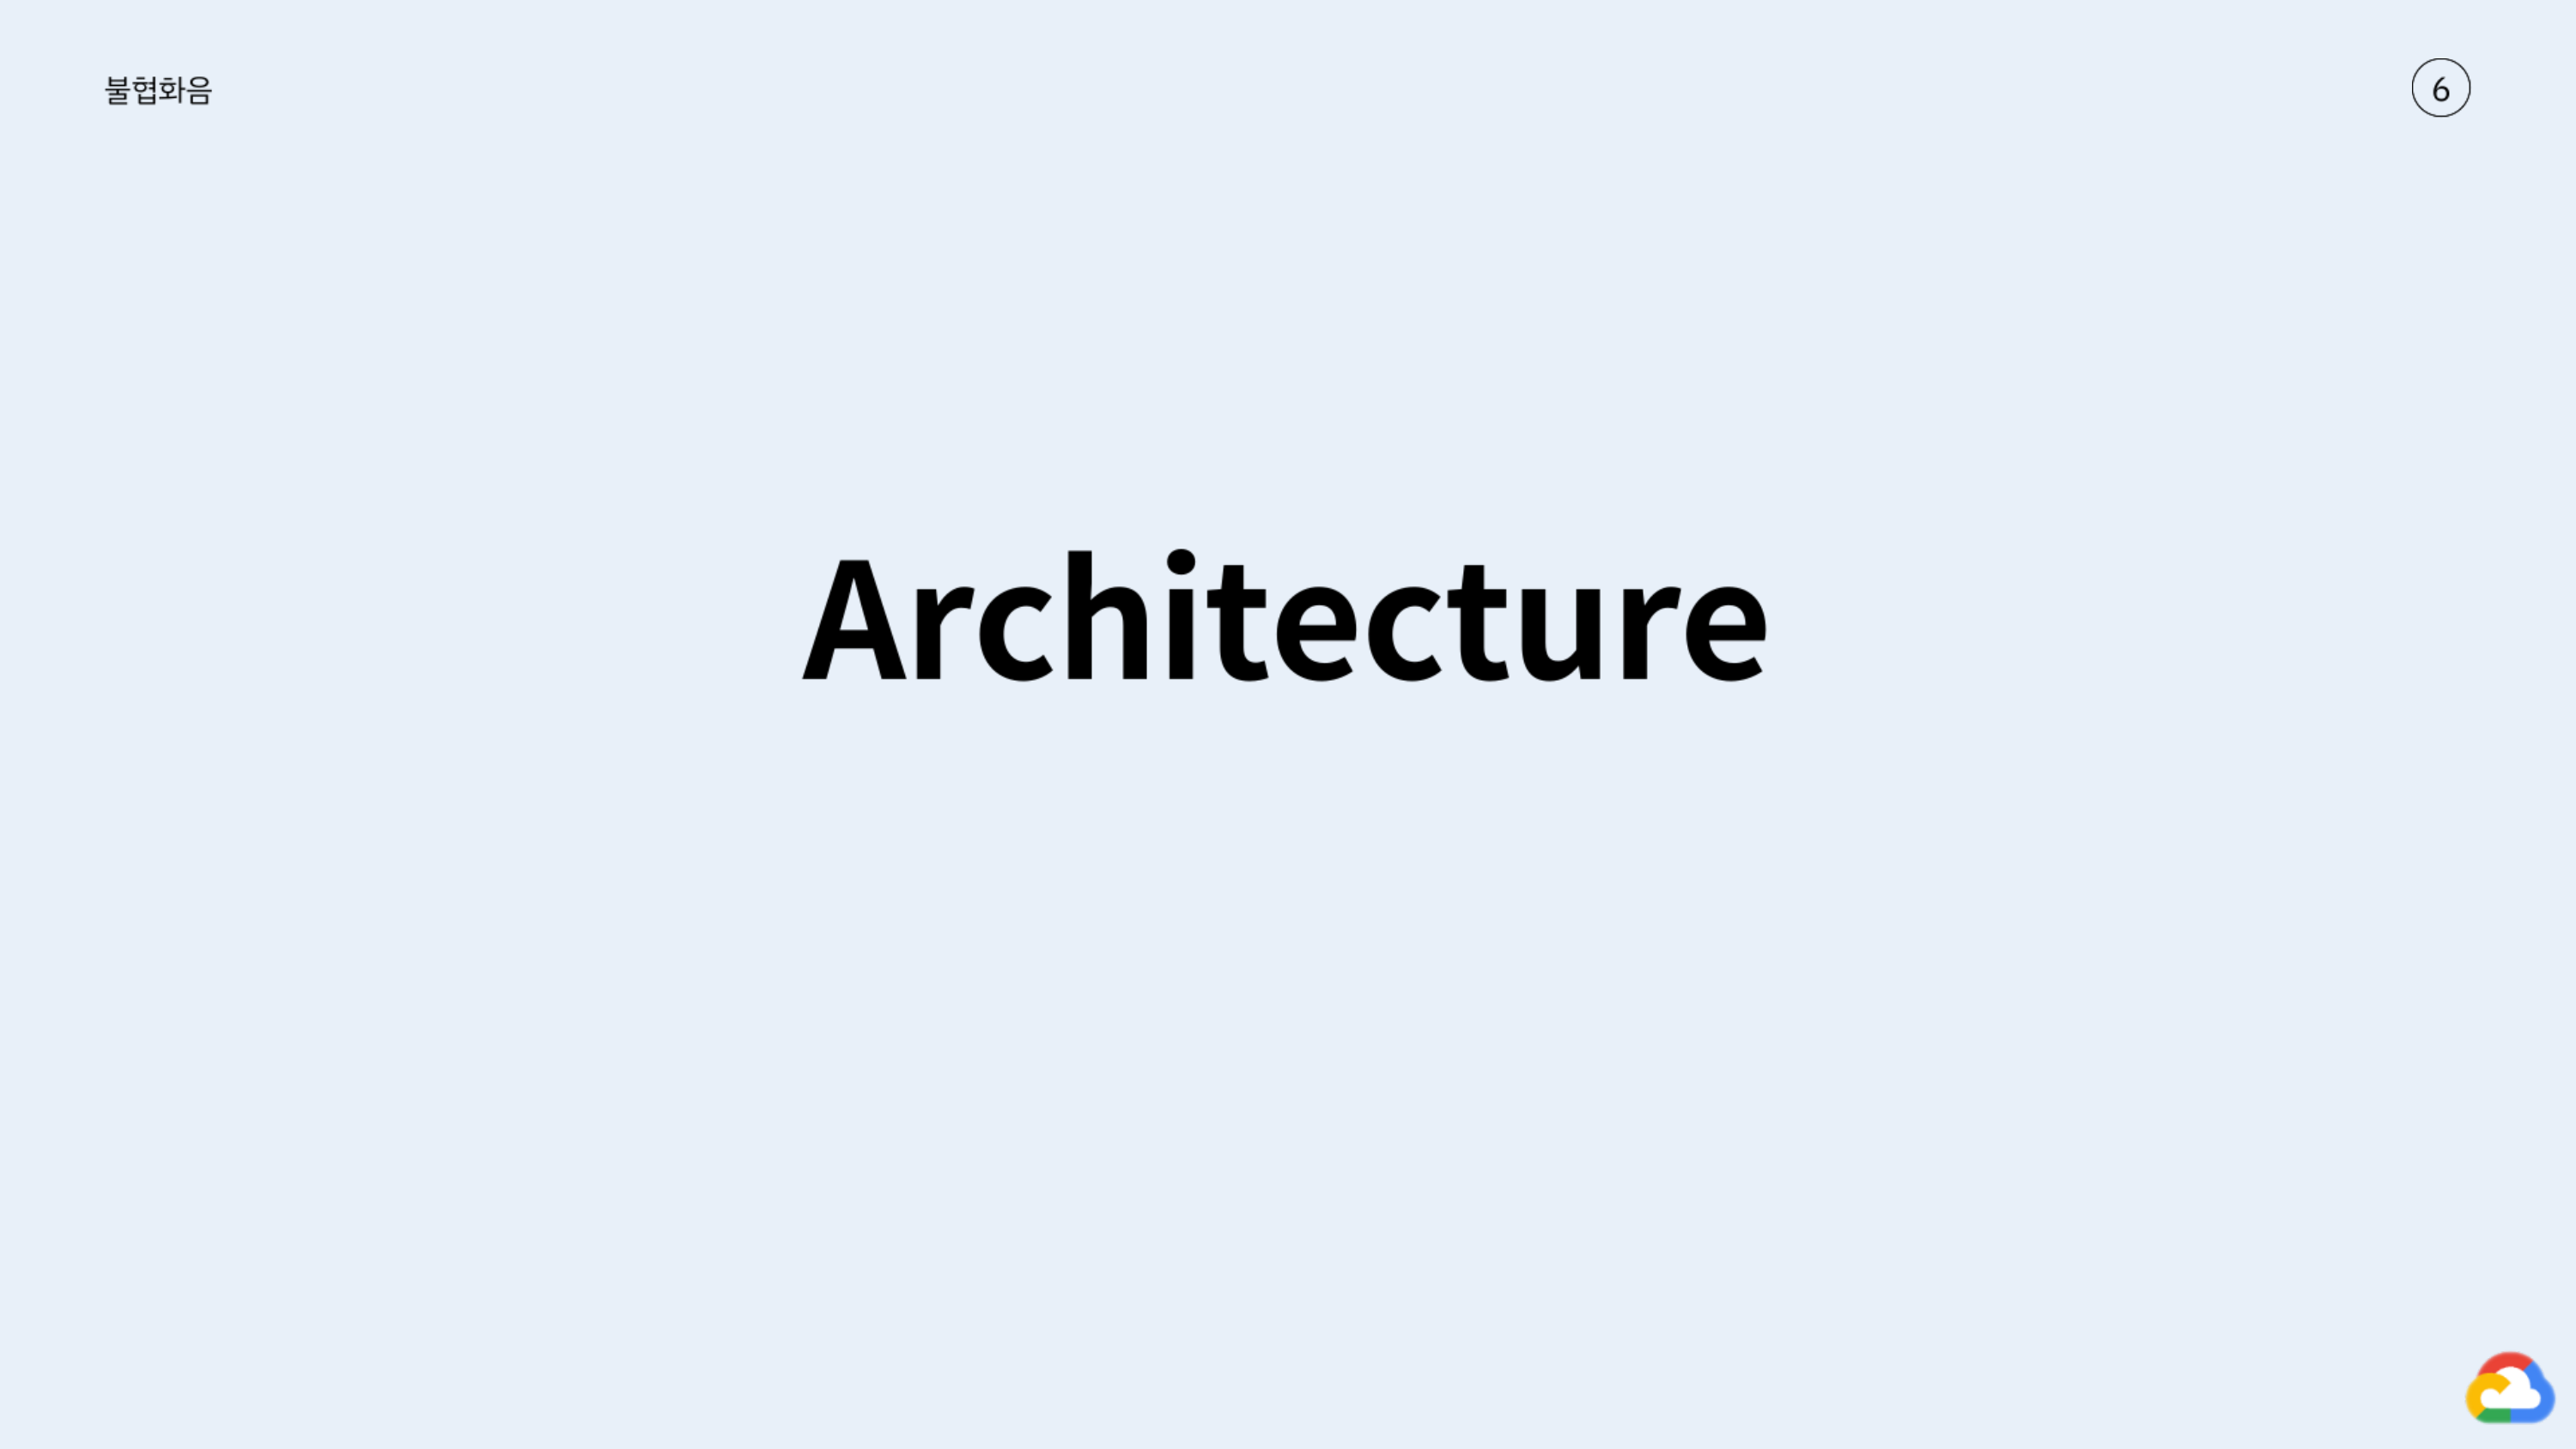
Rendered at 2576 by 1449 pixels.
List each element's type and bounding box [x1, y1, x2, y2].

text_box [104, 58, 2472, 119]
picture [754, 402, 1902, 876]
text_box [2441, 1310, 2576, 1449]
